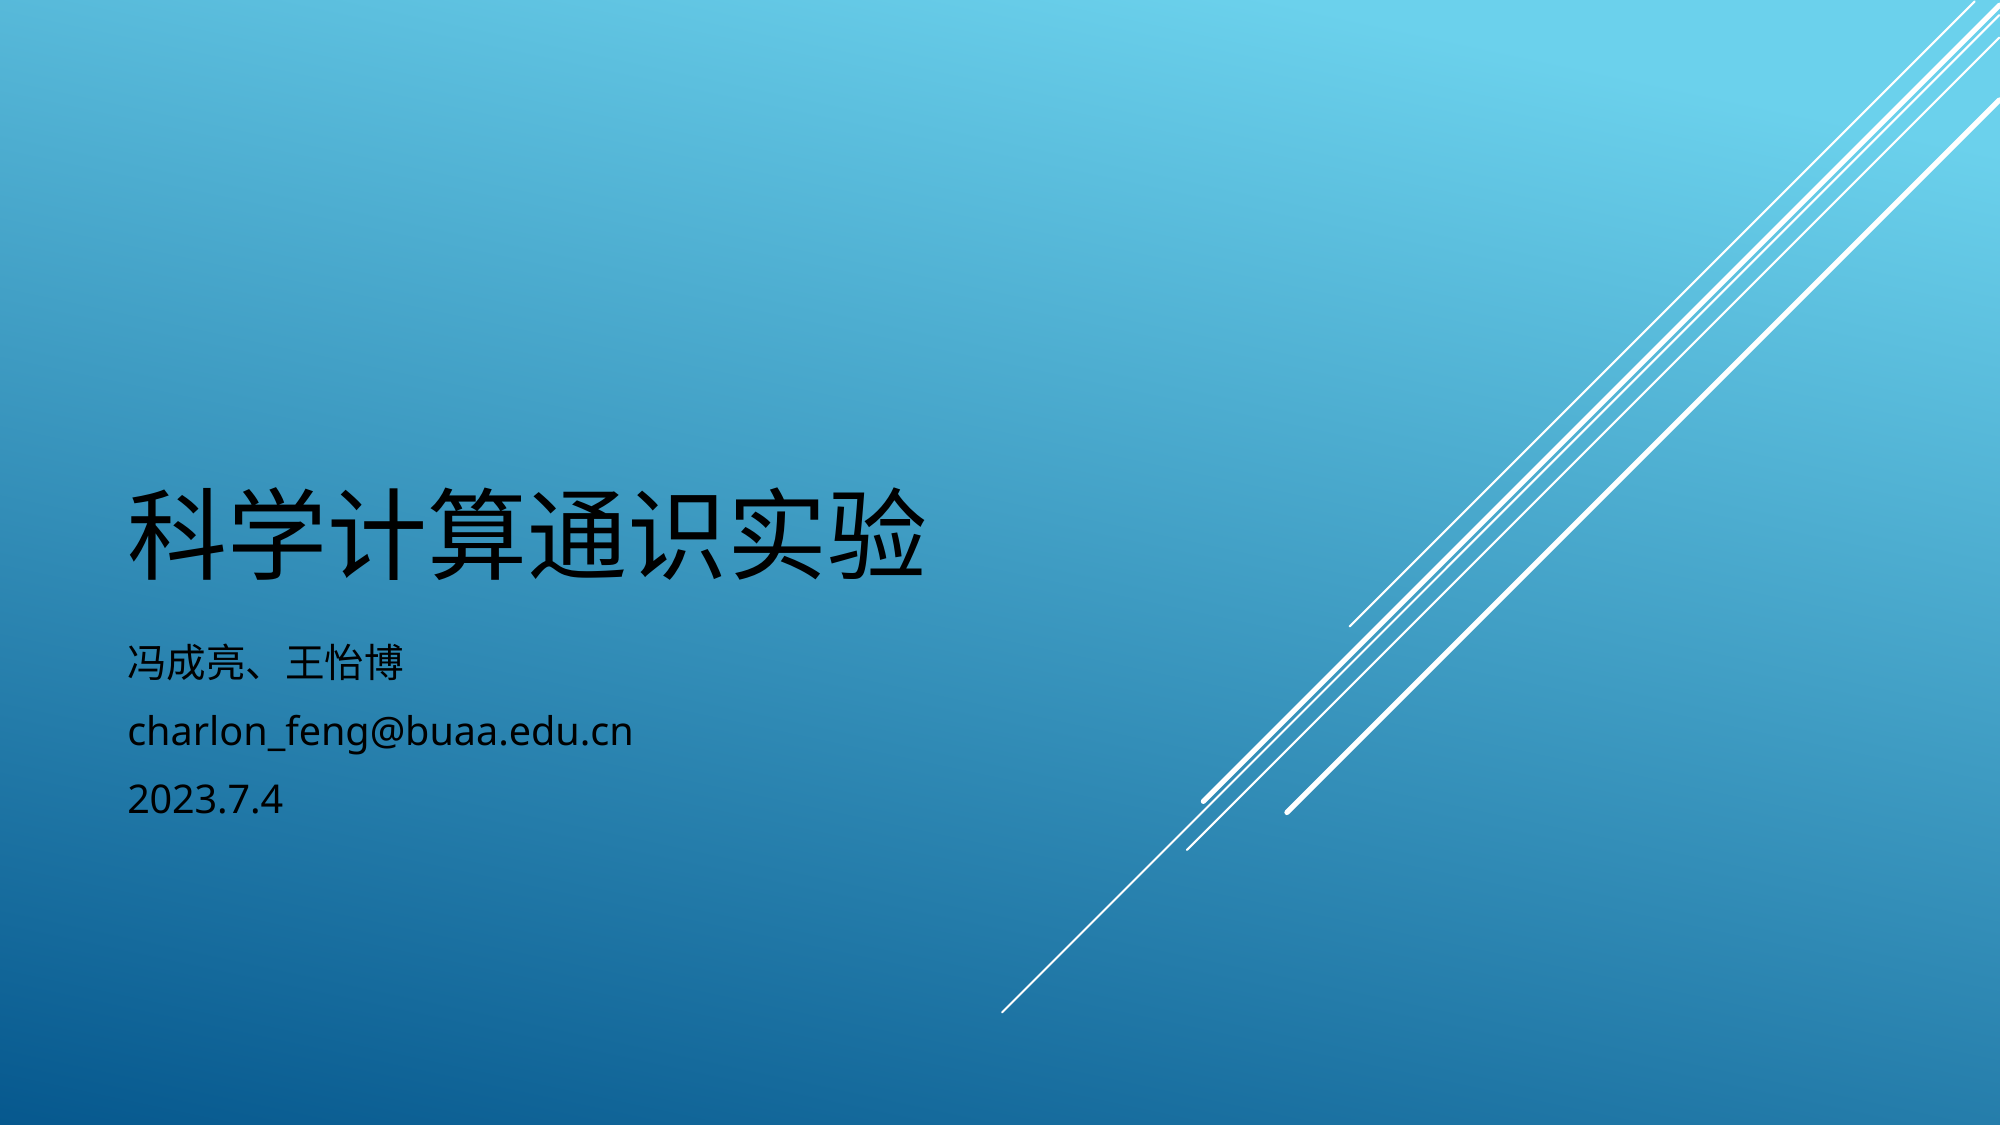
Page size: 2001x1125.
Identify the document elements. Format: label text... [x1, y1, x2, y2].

subtitle 冯成亮、王怡博 charlon_feng@buaa.edu.cn 2023.7.4 [112, 630, 1163, 950]
title 科学计算通识实验 [112, 112, 1425, 600]
